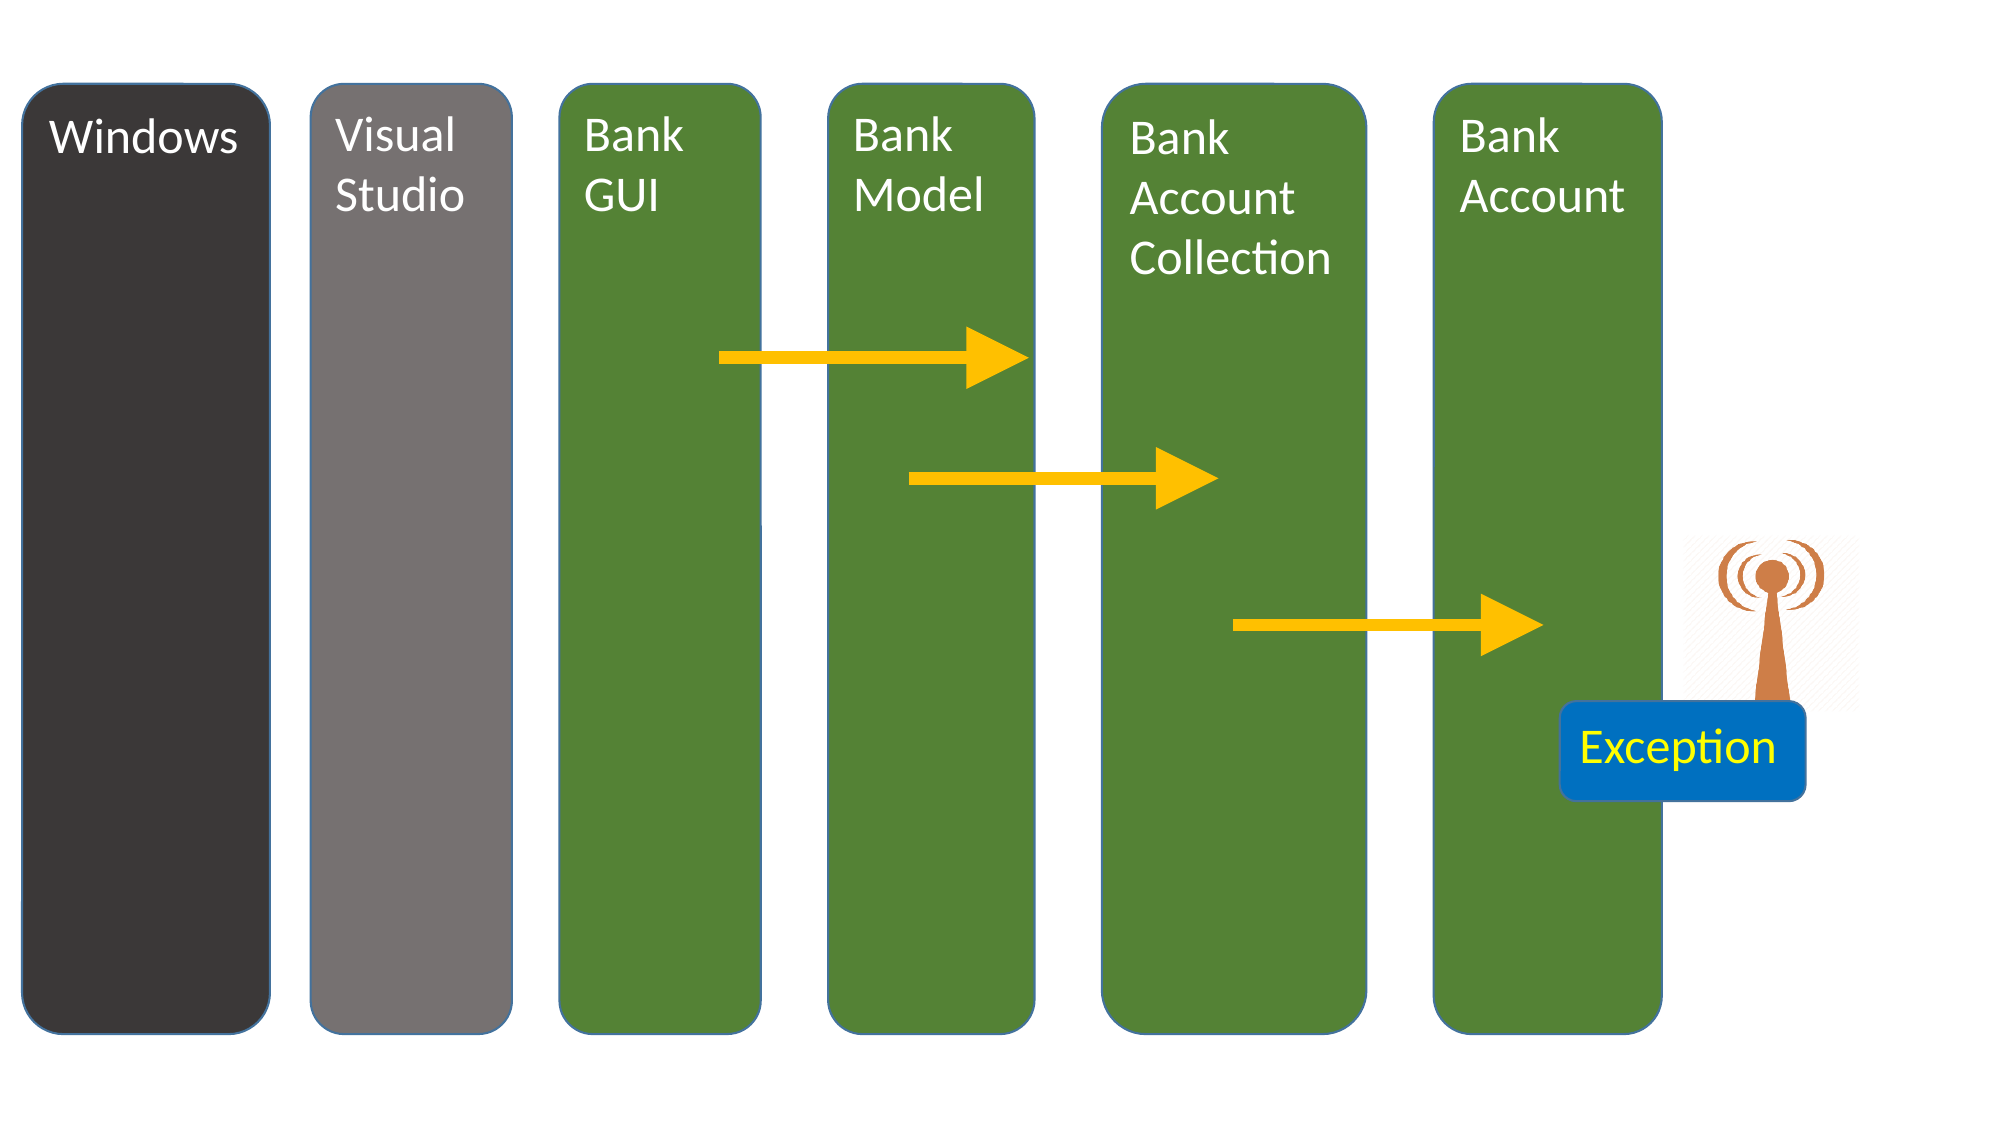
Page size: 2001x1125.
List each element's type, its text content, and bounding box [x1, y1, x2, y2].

text_box Exception [1558, 700, 1807, 803]
text_box Bank Account [1432, 82, 1663, 1036]
text_box Bank GUI [558, 82, 762, 1036]
text_box Bank Model [827, 82, 1036, 1036]
text_box Bank Account Collection [1100, 82, 1368, 1036]
picture [1682, 534, 1860, 712]
text_box Windows [20, 82, 271, 1036]
text_box Visual Studio [309, 82, 513, 1036]
